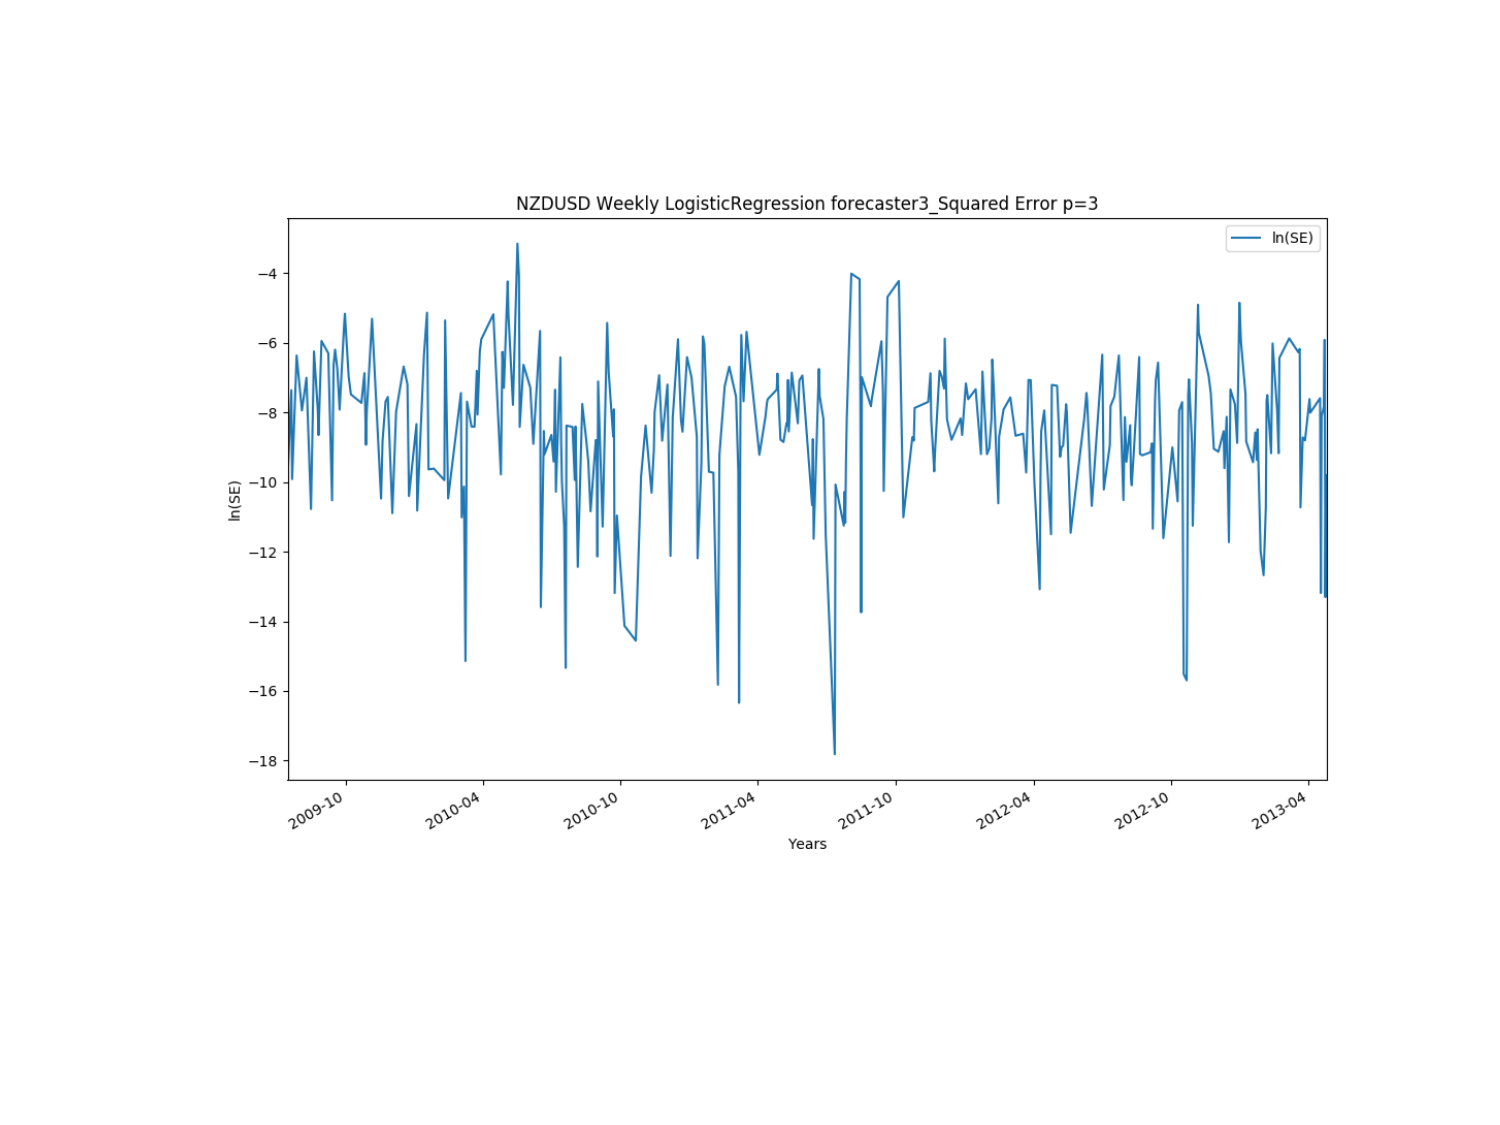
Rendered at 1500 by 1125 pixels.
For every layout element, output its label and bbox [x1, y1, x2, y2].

picture [119, 119, 1461, 946]
